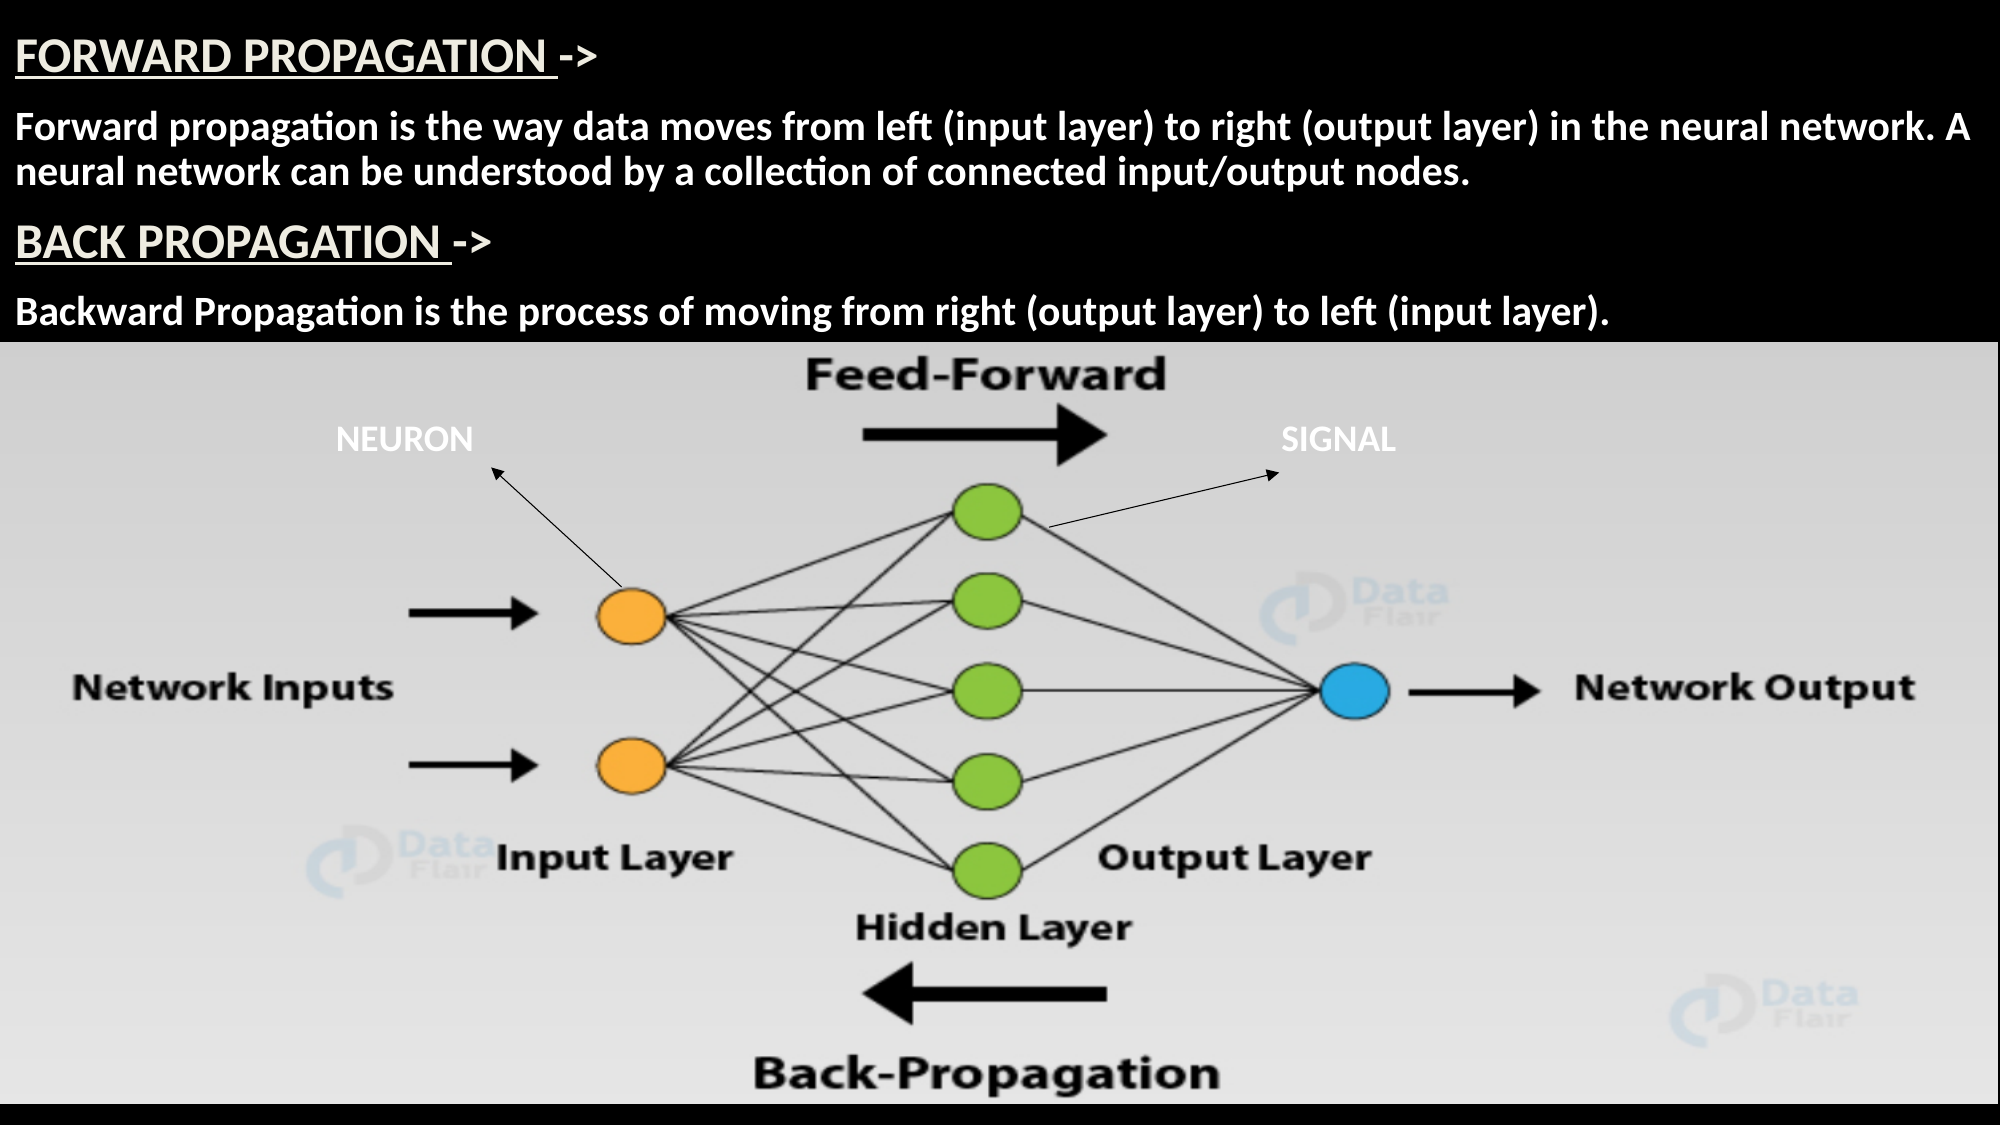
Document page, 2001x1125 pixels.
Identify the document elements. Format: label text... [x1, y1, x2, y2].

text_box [491, 467, 622, 587]
subtitle FORWARD PROPAGATION -> Forward propagation is the way data moves from left (input layer) to right (output layer) in the neural network. A neural network can be understood by a collection of connected input/output nodes. BACK PROPAGATION -> Backward Propagation is the process of moving from right (output layer) to left (input layer). [0, 21, 2000, 1001]
picture [0, 342, 1998, 1104]
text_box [1049, 472, 1280, 528]
